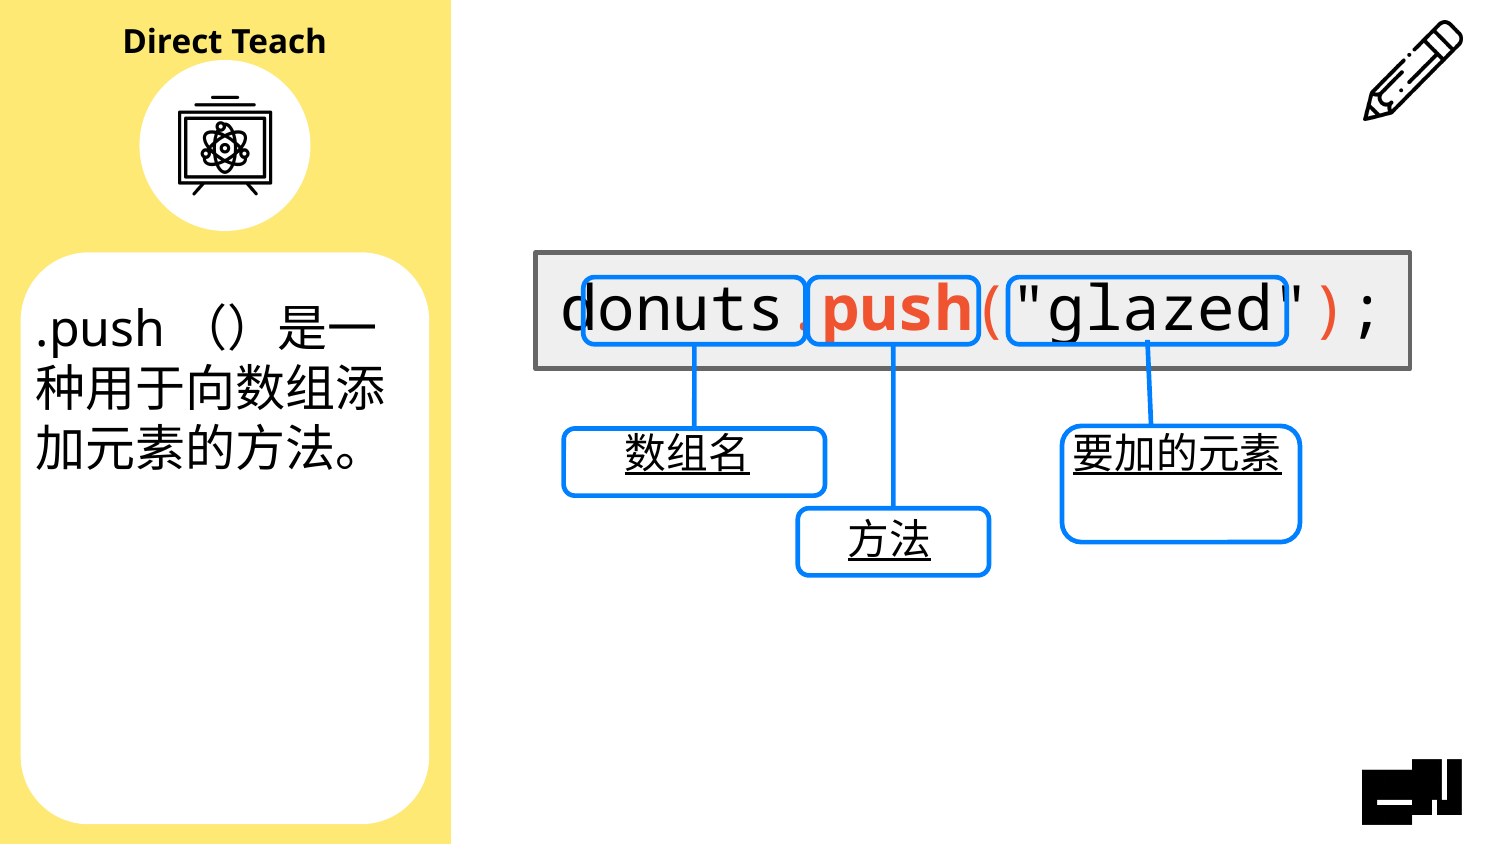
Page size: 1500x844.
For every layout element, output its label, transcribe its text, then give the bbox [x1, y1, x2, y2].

text_box [807, 277, 979, 345]
text_box [797, 508, 990, 576]
picture [173, 93, 277, 198]
picture [1362, 759, 1462, 825]
text_box [583, 277, 806, 345]
text_box [1008, 277, 1287, 345]
text_box [1061, 425, 1300, 543]
text_box [563, 428, 826, 496]
picture [1362, 20, 1463, 121]
text_box 要加的元素 [1034, 412, 1321, 561]
title .push（）是一种用于向数组添加元素的方法。 [20, 281, 430, 792]
text_box donuts.push("glazed"); [535, 252, 1410, 369]
text_box 方法 [898, 498, 1111, 576]
text_box 数组名 [544, 412, 689, 483]
text_box 方法 [677, 498, 889, 576]
text_box 数组名 [699, 412, 831, 483]
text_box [1147, 339, 1152, 427]
